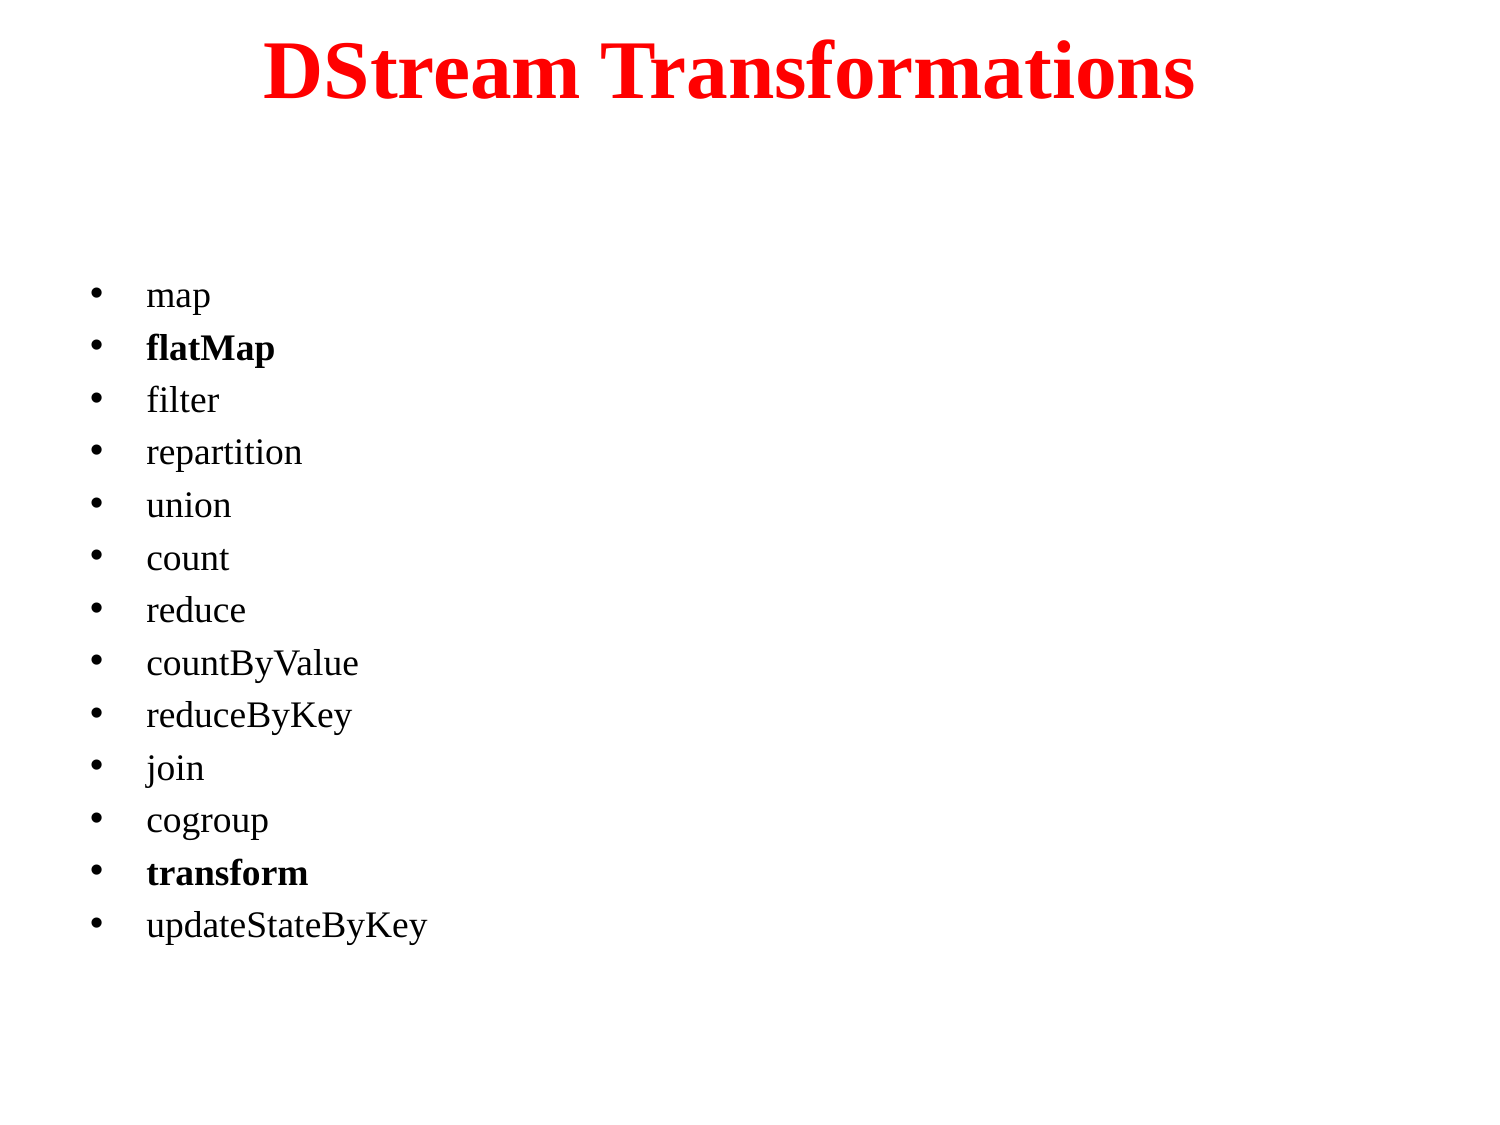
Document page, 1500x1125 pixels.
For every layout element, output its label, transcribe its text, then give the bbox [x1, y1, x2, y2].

title DStream Transformations [55, 0, 1406, 131]
list map flatMap filter repartition union count reduce countByValue reduceByKey join cogroup transform updateStateByKey [75, 262, 1425, 1005]
